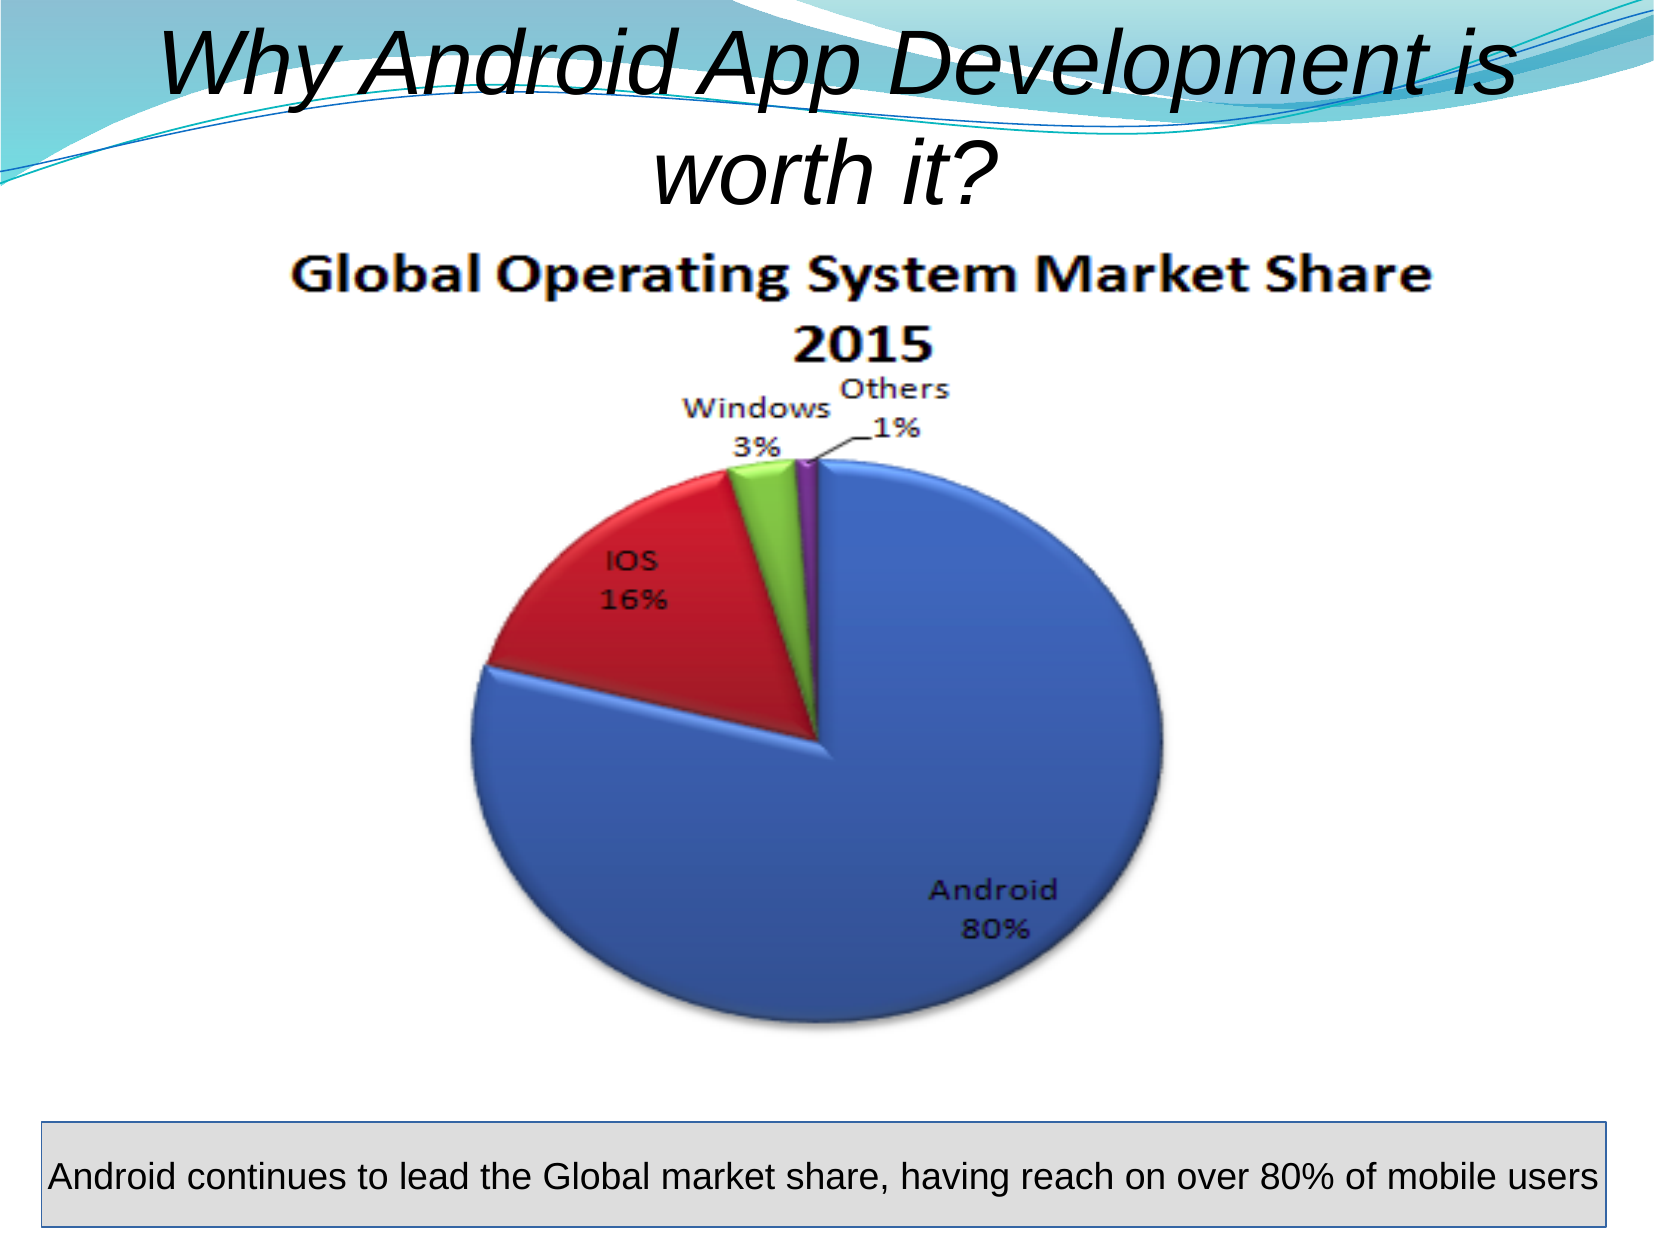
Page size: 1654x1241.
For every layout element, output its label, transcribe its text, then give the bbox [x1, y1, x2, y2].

text_box Android continues to lead the Global market share, having reach on over 80% of mobile users [41, 1122, 1606, 1228]
text_box Why Android App Development is worth it? [59, 10, 1618, 216]
picture [41, 215, 1601, 1100]
